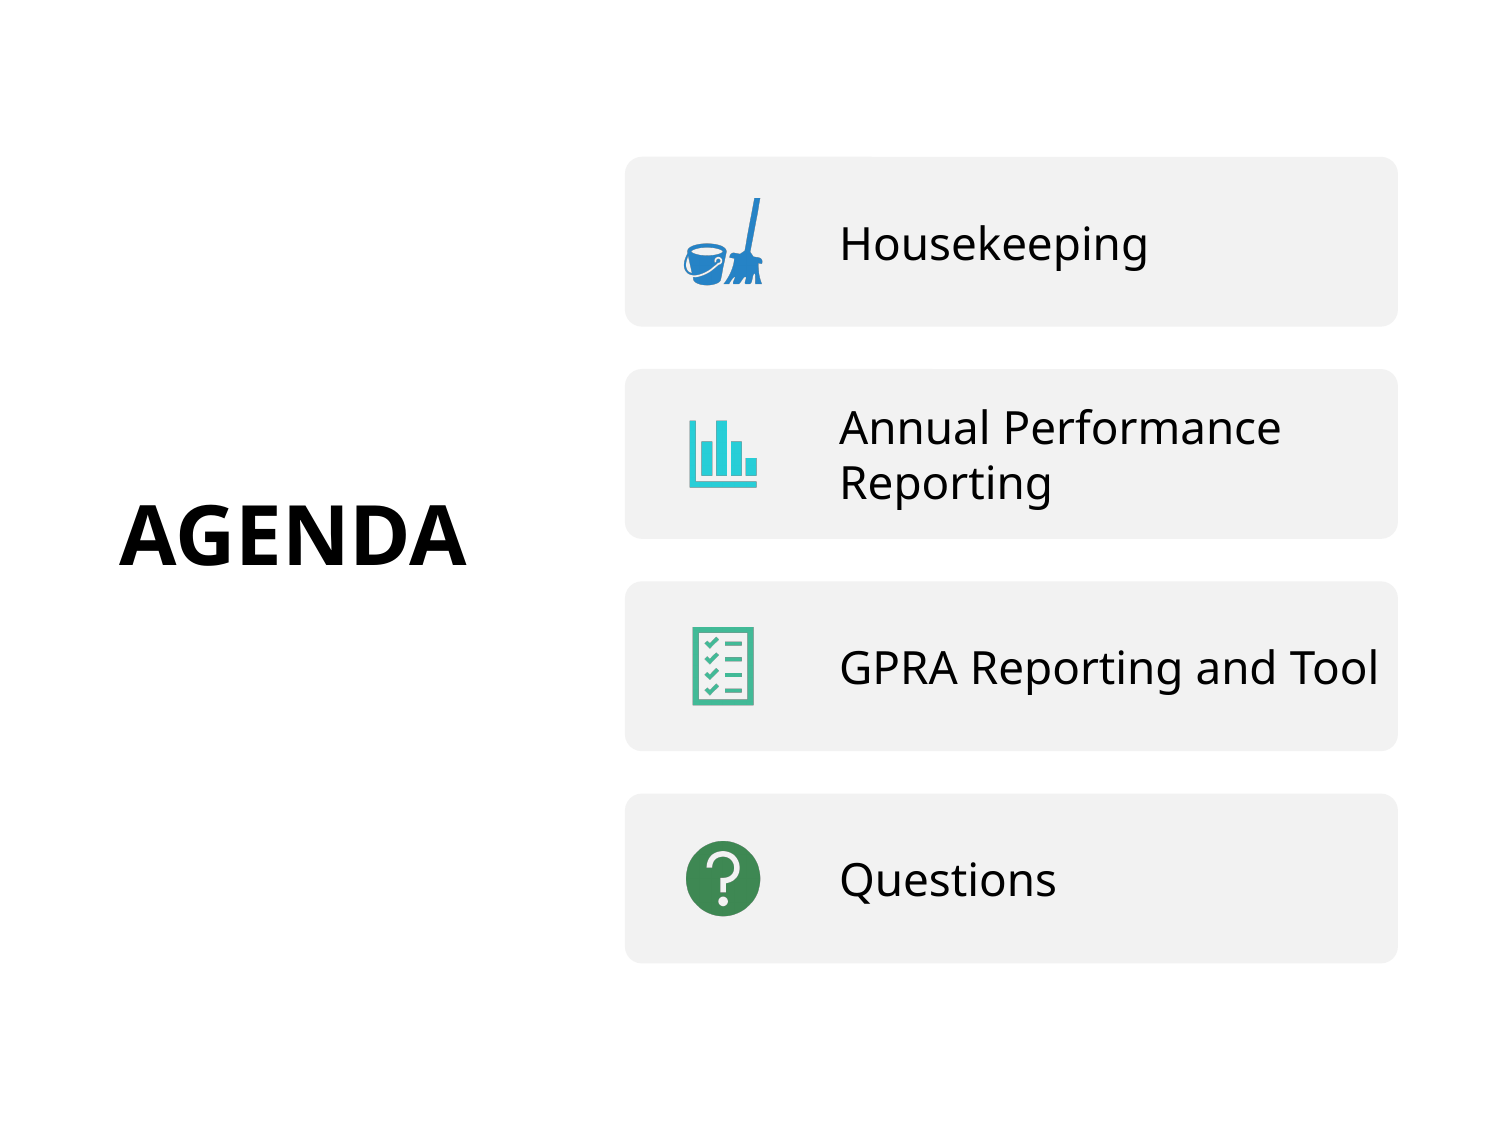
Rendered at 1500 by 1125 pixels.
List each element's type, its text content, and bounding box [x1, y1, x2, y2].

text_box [624, 156, 1399, 964]
text_box AGENDA [74, 474, 513, 590]
